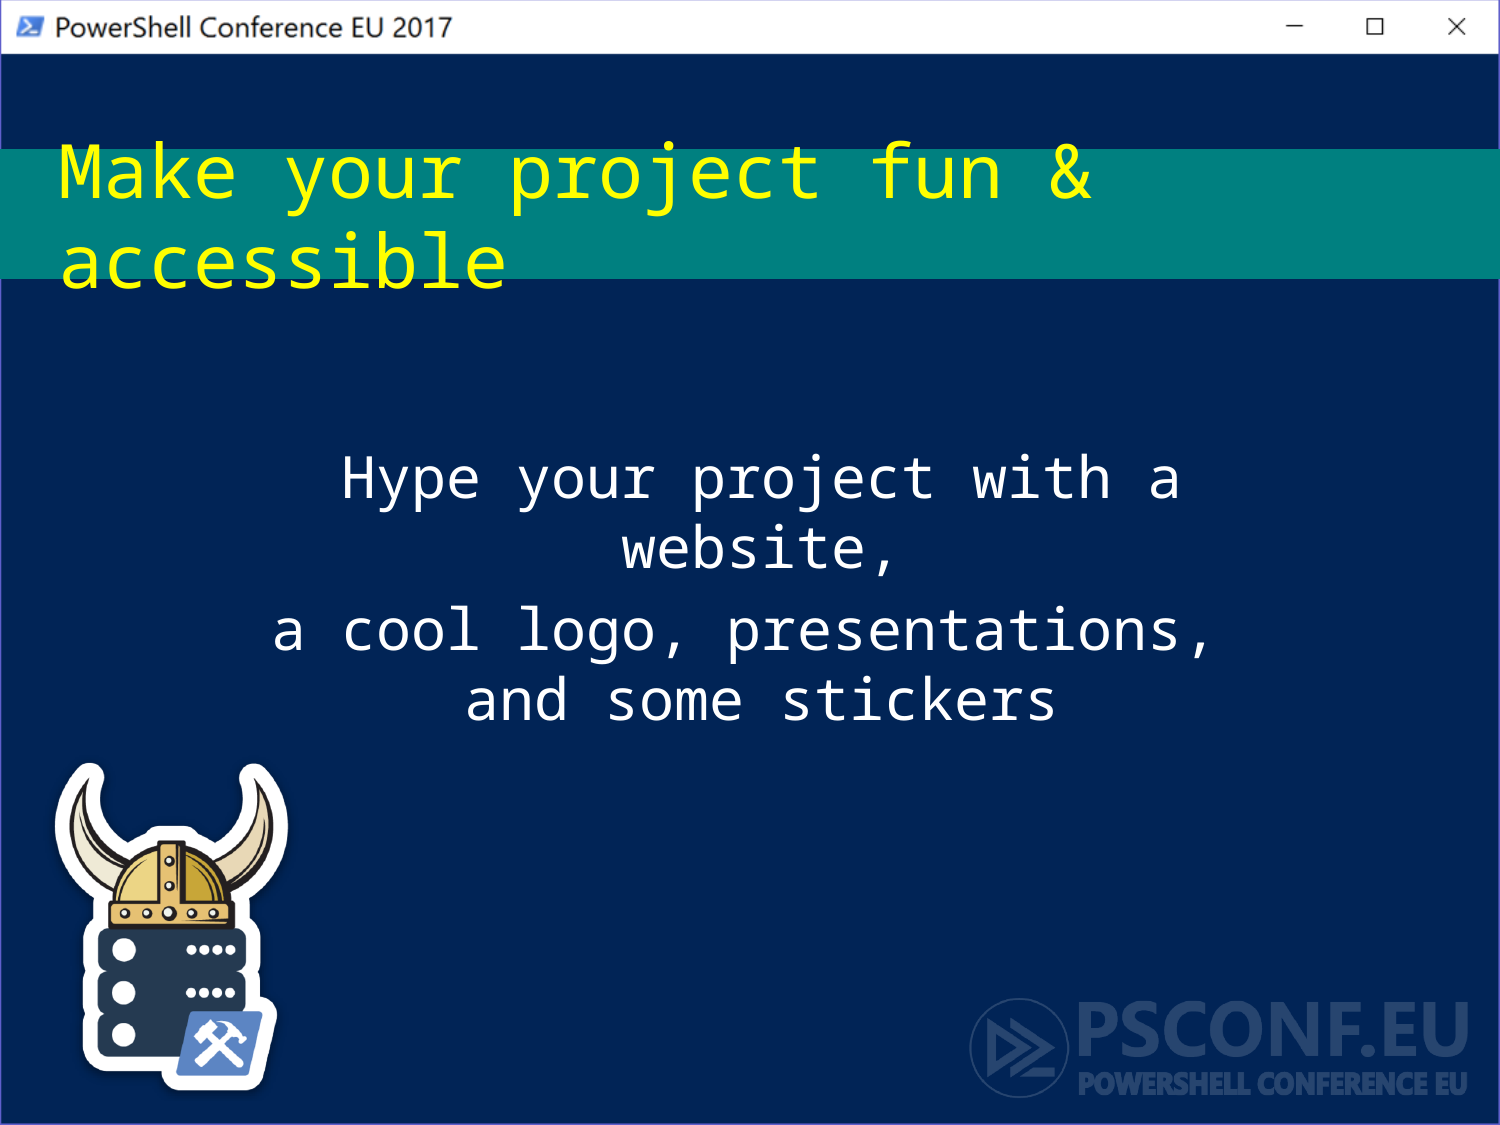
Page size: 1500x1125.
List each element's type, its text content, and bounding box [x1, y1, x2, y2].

picture [0, 279, 1500, 1125]
title Make your project fun & accessible [0, 149, 1500, 279]
list Hype your project with a website, a cool logo, presentations, and some stickers [171, 432, 1353, 787]
picture [0, 0, 1500, 149]
